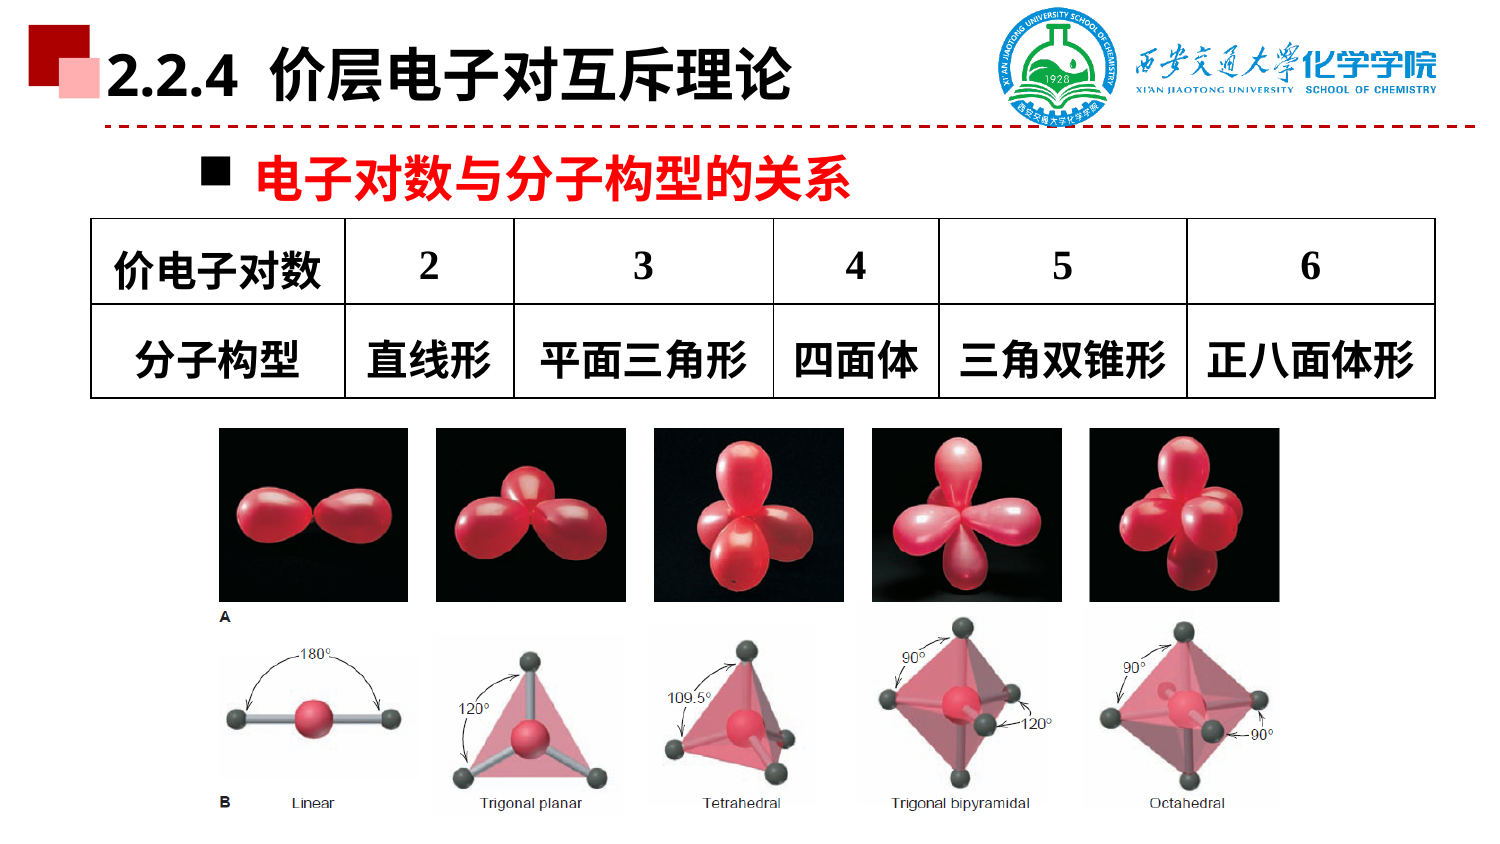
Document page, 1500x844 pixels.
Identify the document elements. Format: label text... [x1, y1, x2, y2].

table_cell 平面三角形 [515, 305, 773, 397]
table_header 2 [346, 219, 513, 303]
table_cell 三角双锥形 [940, 305, 1186, 397]
picture [998, 7, 1436, 127]
table_header 3 [515, 219, 773, 303]
table_header 5 [940, 219, 1186, 303]
table_header 4 [774, 219, 938, 303]
table_cell 直线形 [346, 305, 513, 397]
text_box 电子对数与分子构型的关系 [183, 140, 1134, 215]
table_cell 四面体 [774, 305, 938, 397]
picture [182, 421, 1297, 815]
table_header 6 [1188, 219, 1434, 303]
table_cell 分子构型 [92, 305, 344, 397]
picture [998, 7, 1049, 57]
text_box 2.2.4 价层电子对互斥理论 [91, 30, 904, 116]
table_header 价电子对数 [92, 219, 344, 303]
table_cell 正八面体形 [1188, 305, 1434, 397]
